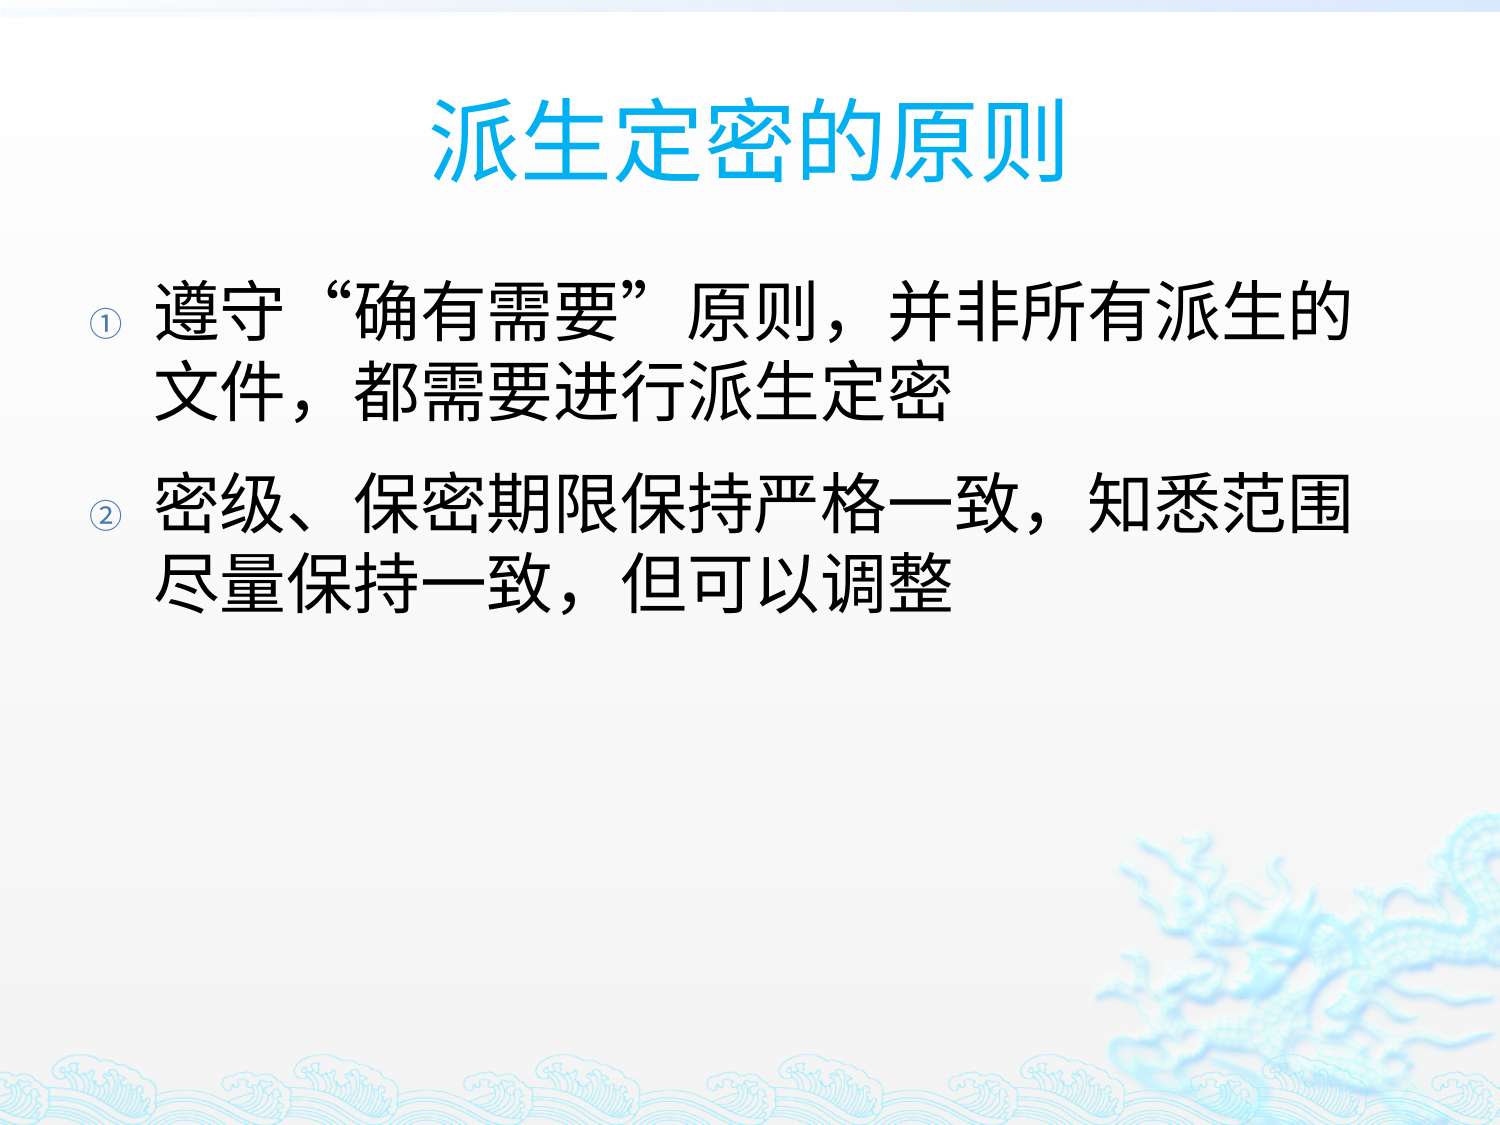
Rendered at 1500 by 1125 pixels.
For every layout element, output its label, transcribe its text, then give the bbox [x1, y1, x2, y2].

title 派生定密的原则 [75, 45, 1425, 233]
list 遵守“确有需要”原则，并非所有派生的文件，都需要进行派生定密 密级、保密期限保持严格一致，知悉范围尽量保持一致，但可以调整 [75, 262, 1425, 1005]
